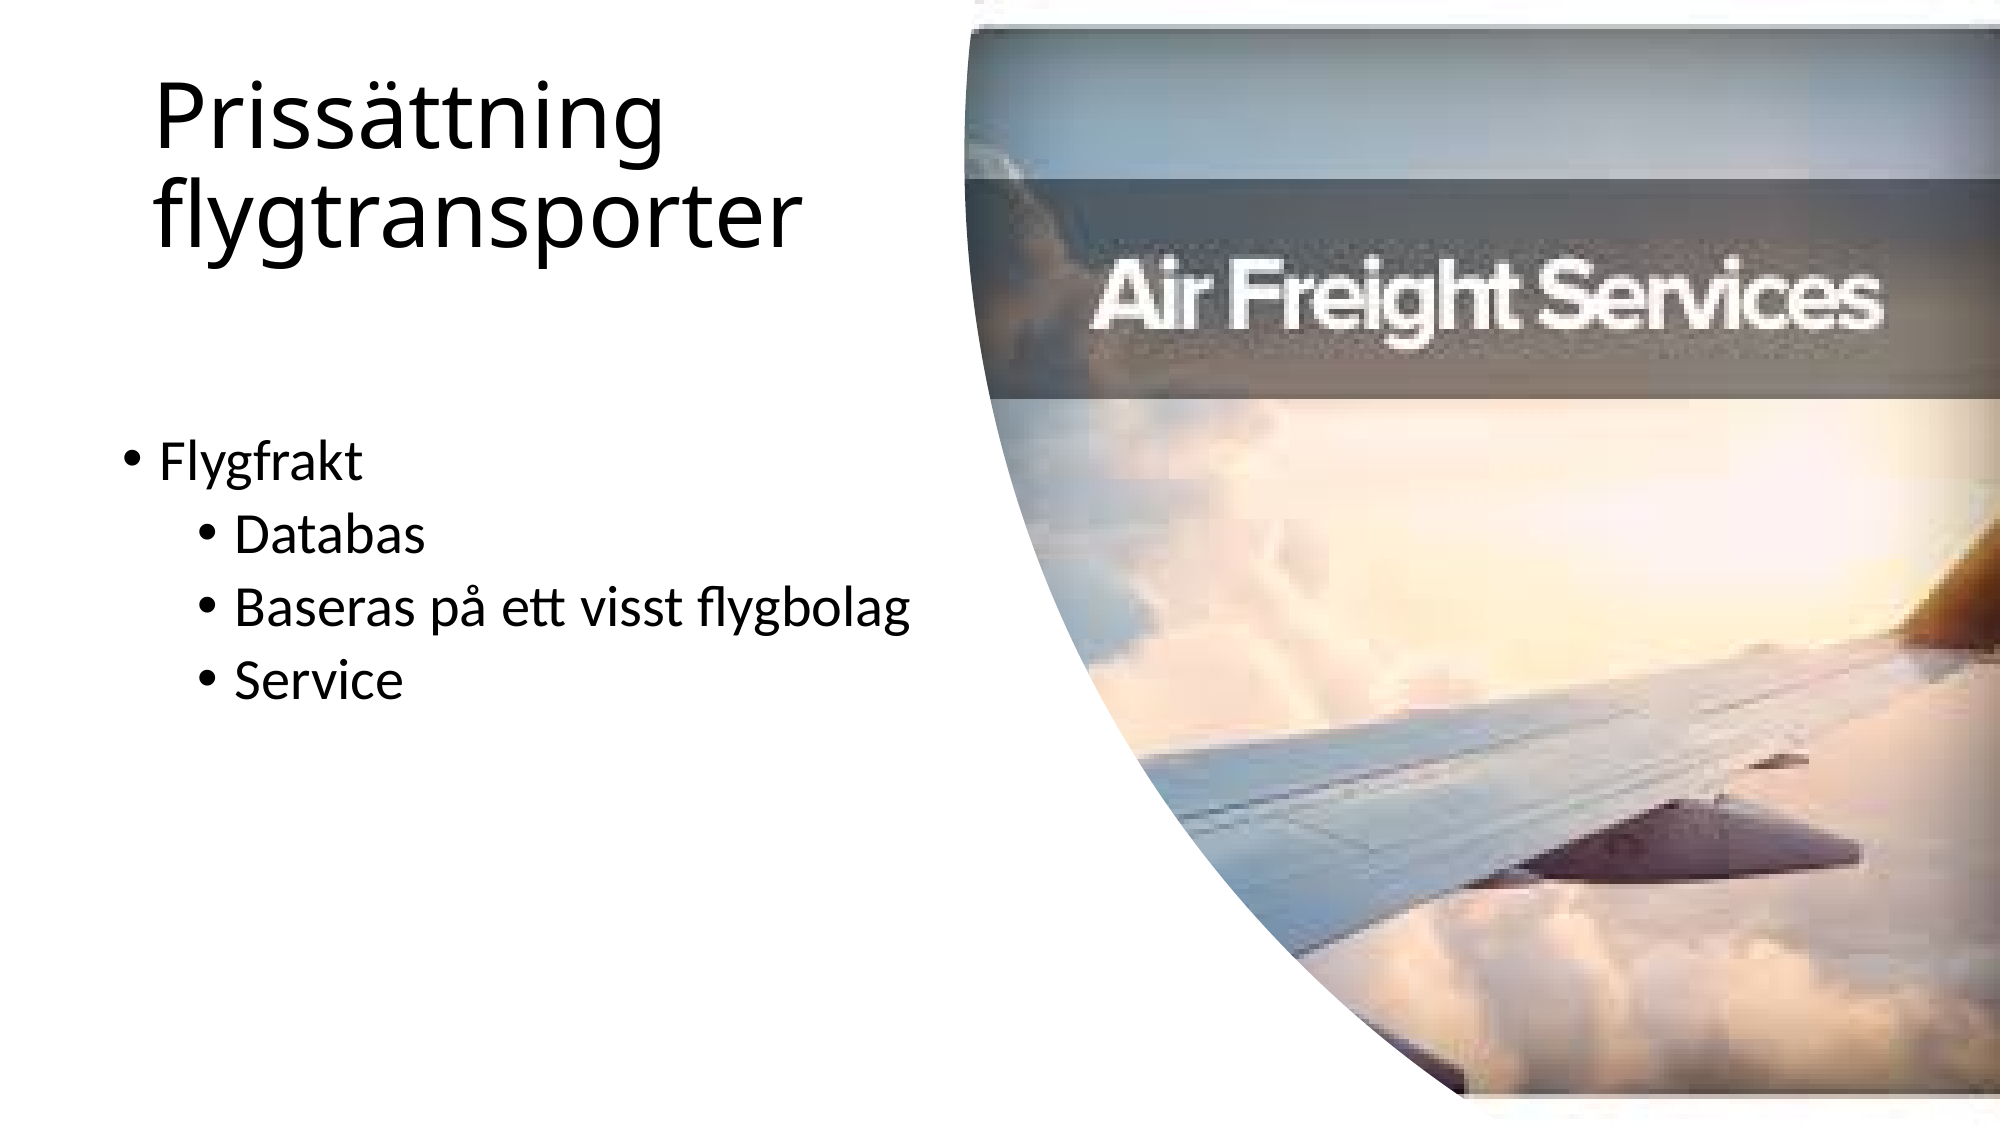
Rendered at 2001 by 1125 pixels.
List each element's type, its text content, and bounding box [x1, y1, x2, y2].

list Flygfrakt Databas Baseras på ett visst flygbolag Service [107, 422, 948, 991]
title Prissättning flygtransporter [137, 59, 964, 278]
picture [964, 0, 2000, 1125]
